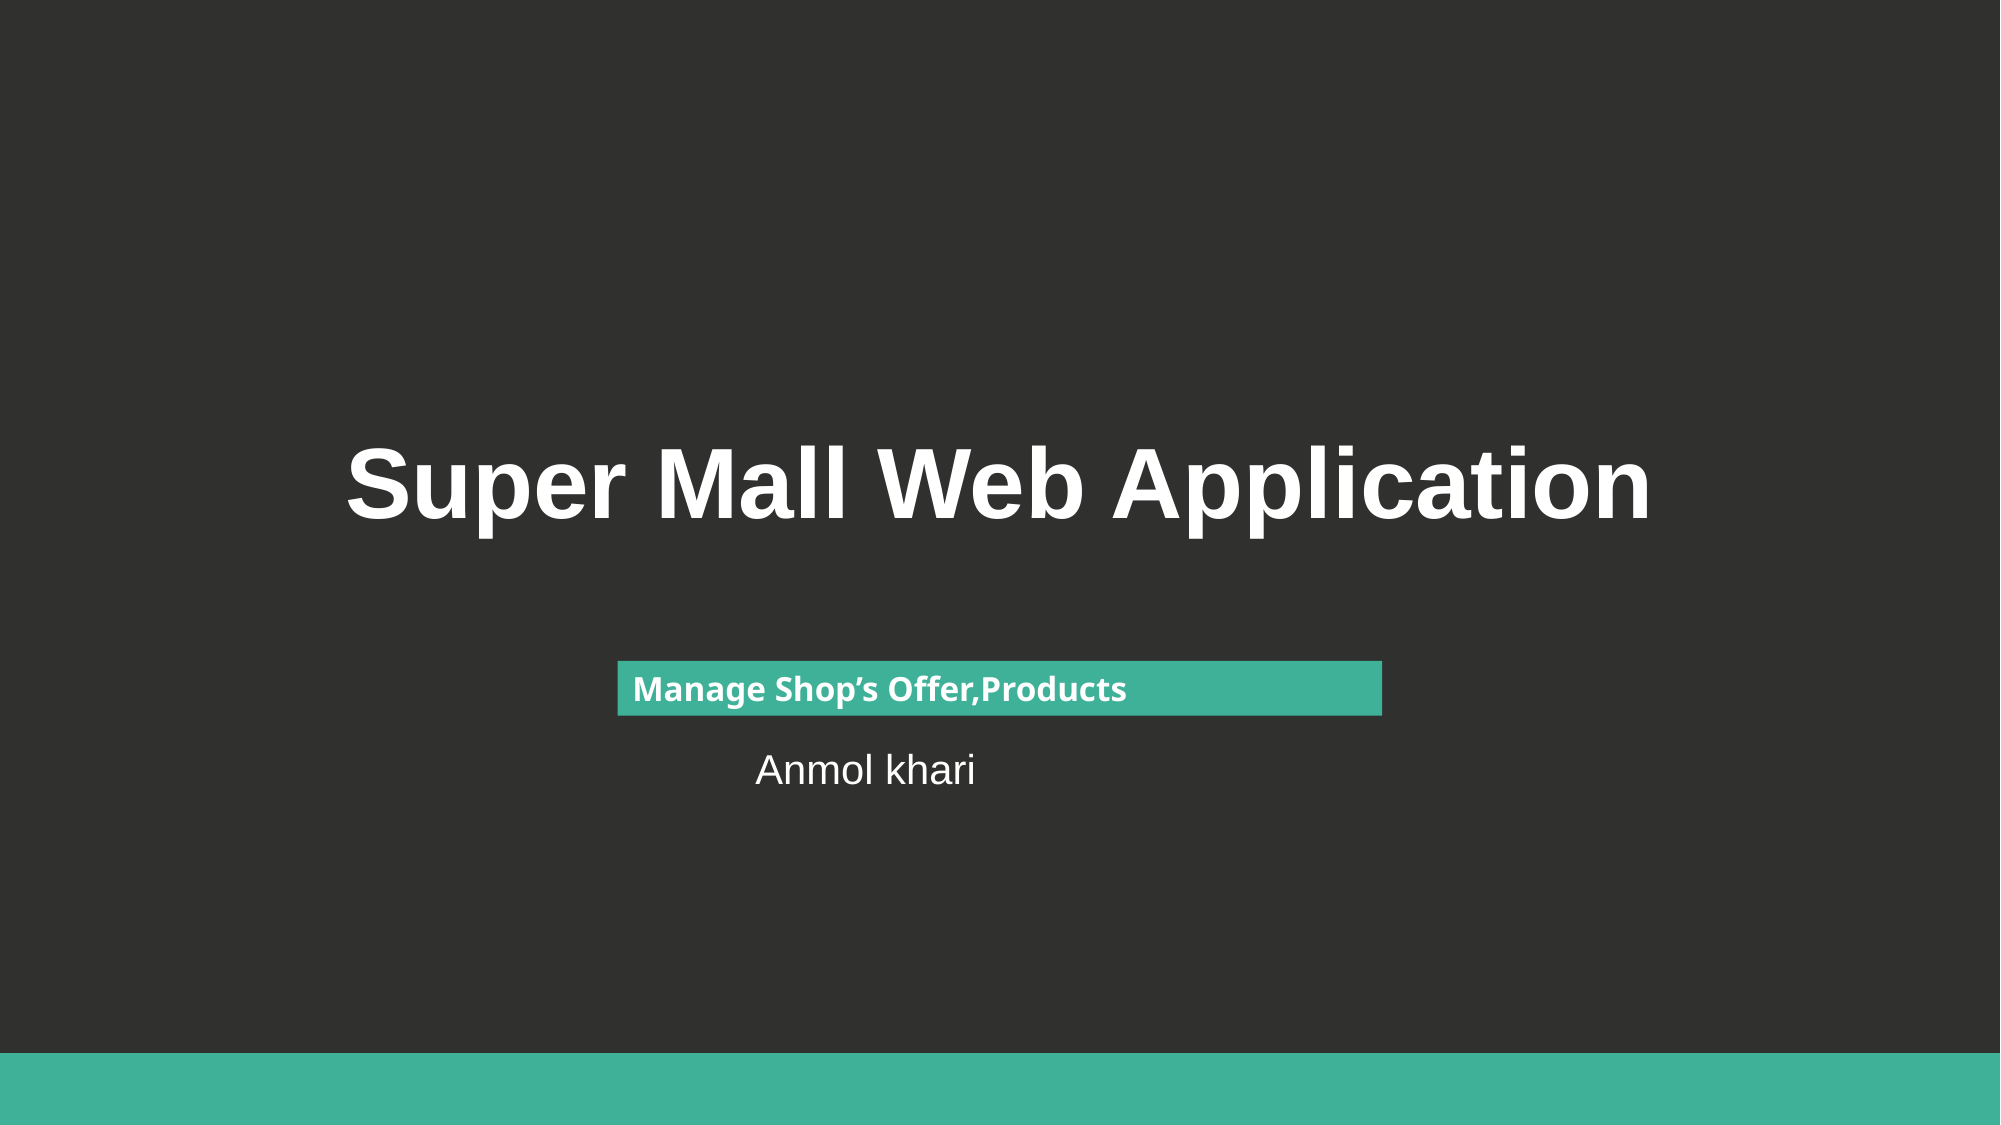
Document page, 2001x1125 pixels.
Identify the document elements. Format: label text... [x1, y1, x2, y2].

text_box Anmol khari [740, 735, 1247, 800]
text_box Super Mall Web Application [330, 411, 1670, 547]
text_box Manage Shop’s Offer,Products [617, 660, 1383, 716]
text_box [0, 1052, 2000, 1125]
